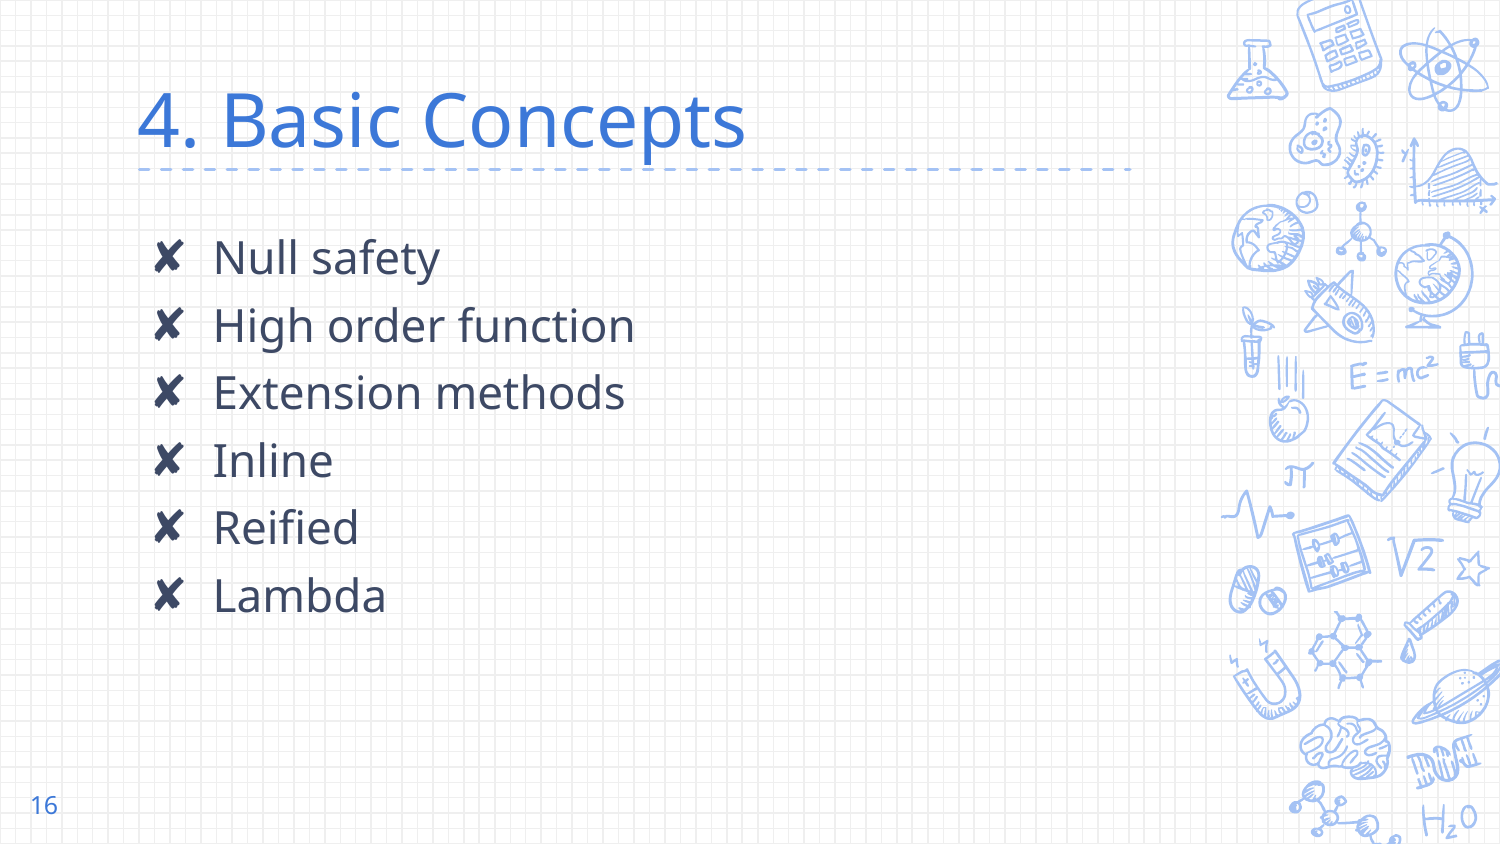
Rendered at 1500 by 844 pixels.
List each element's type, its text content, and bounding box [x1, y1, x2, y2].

list Null safety High order function Extension methods Inline Reified Lambda [122, 213, 1215, 840]
title 4. Basic Concepts [122, 36, 1130, 178]
slide_number 16 [14, 774, 105, 840]
